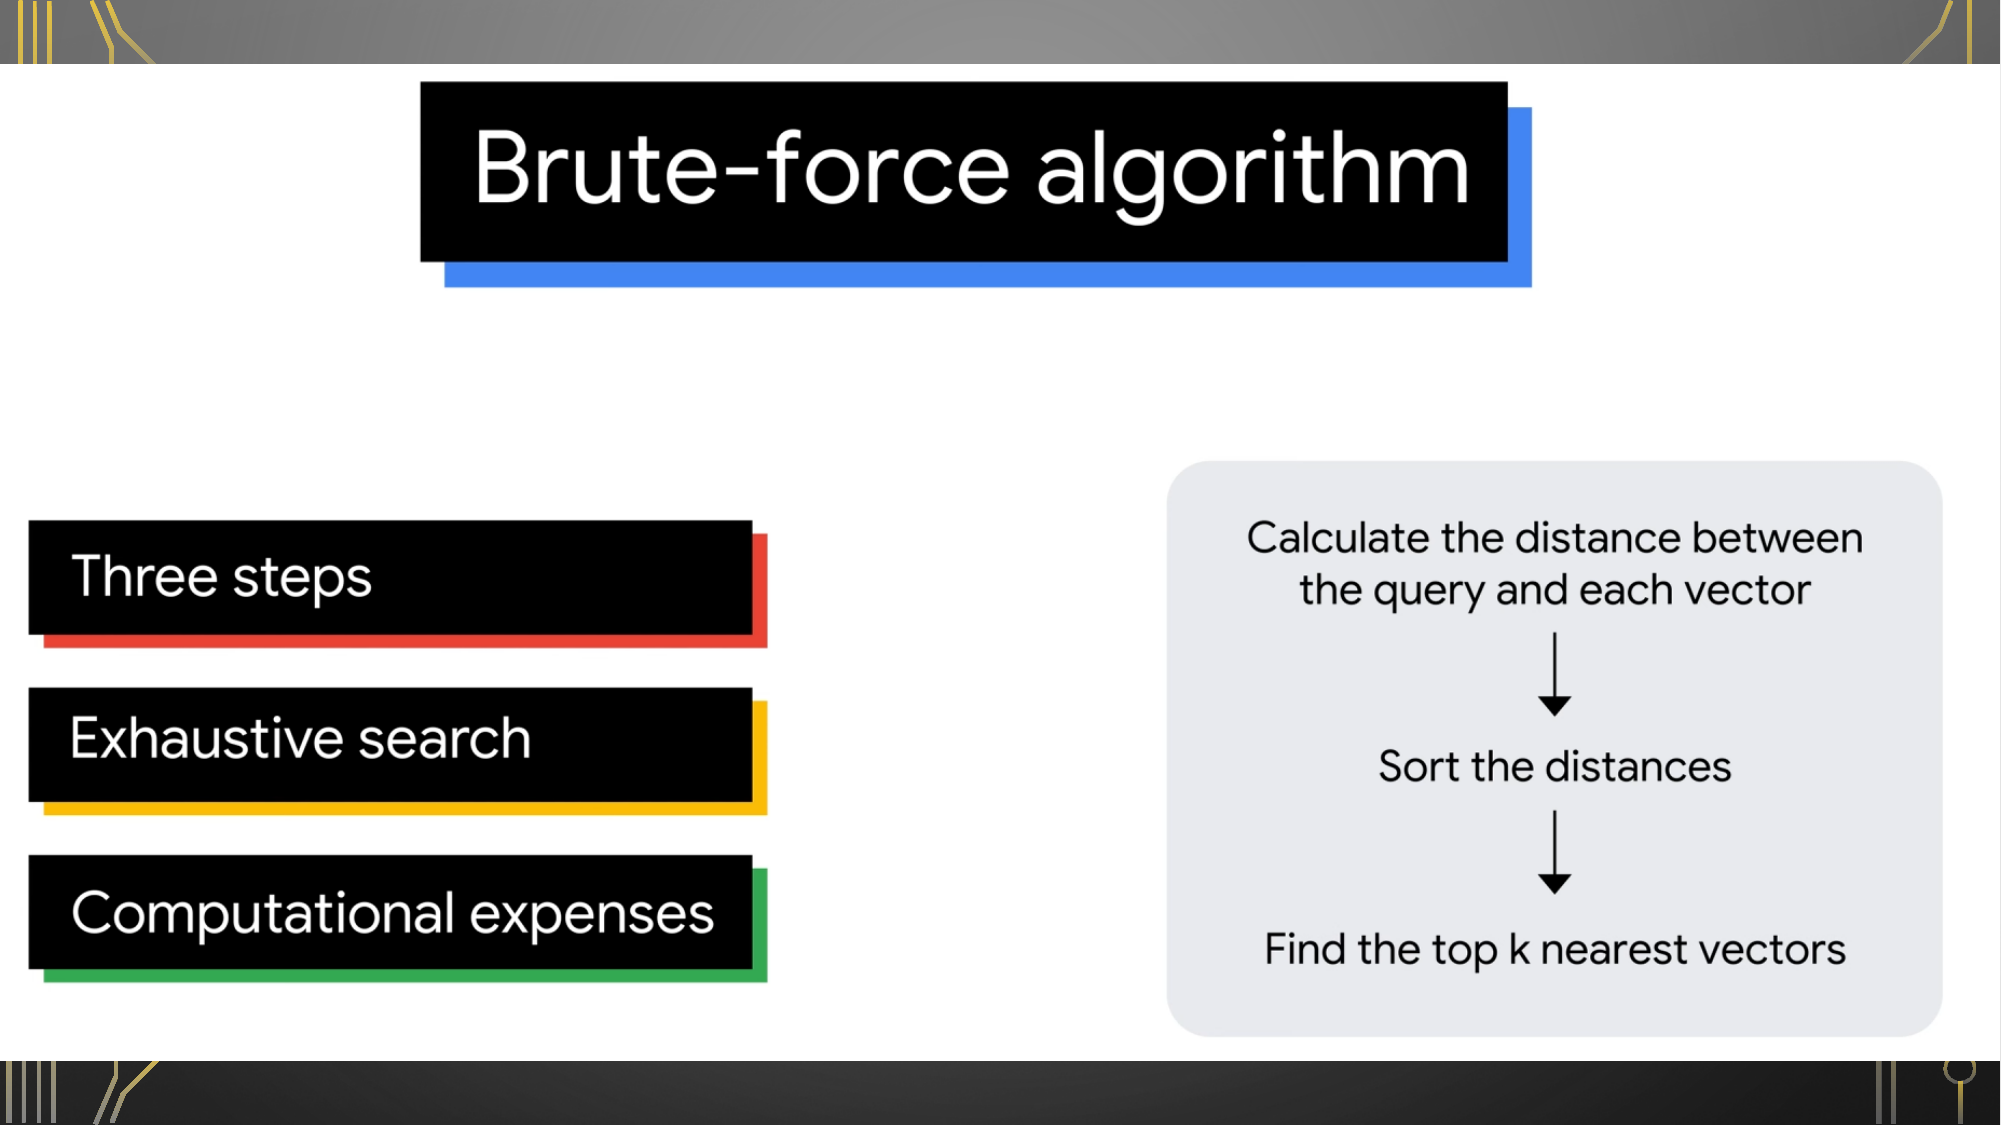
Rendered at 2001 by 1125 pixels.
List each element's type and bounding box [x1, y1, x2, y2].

picture [0, 63, 2000, 1062]
